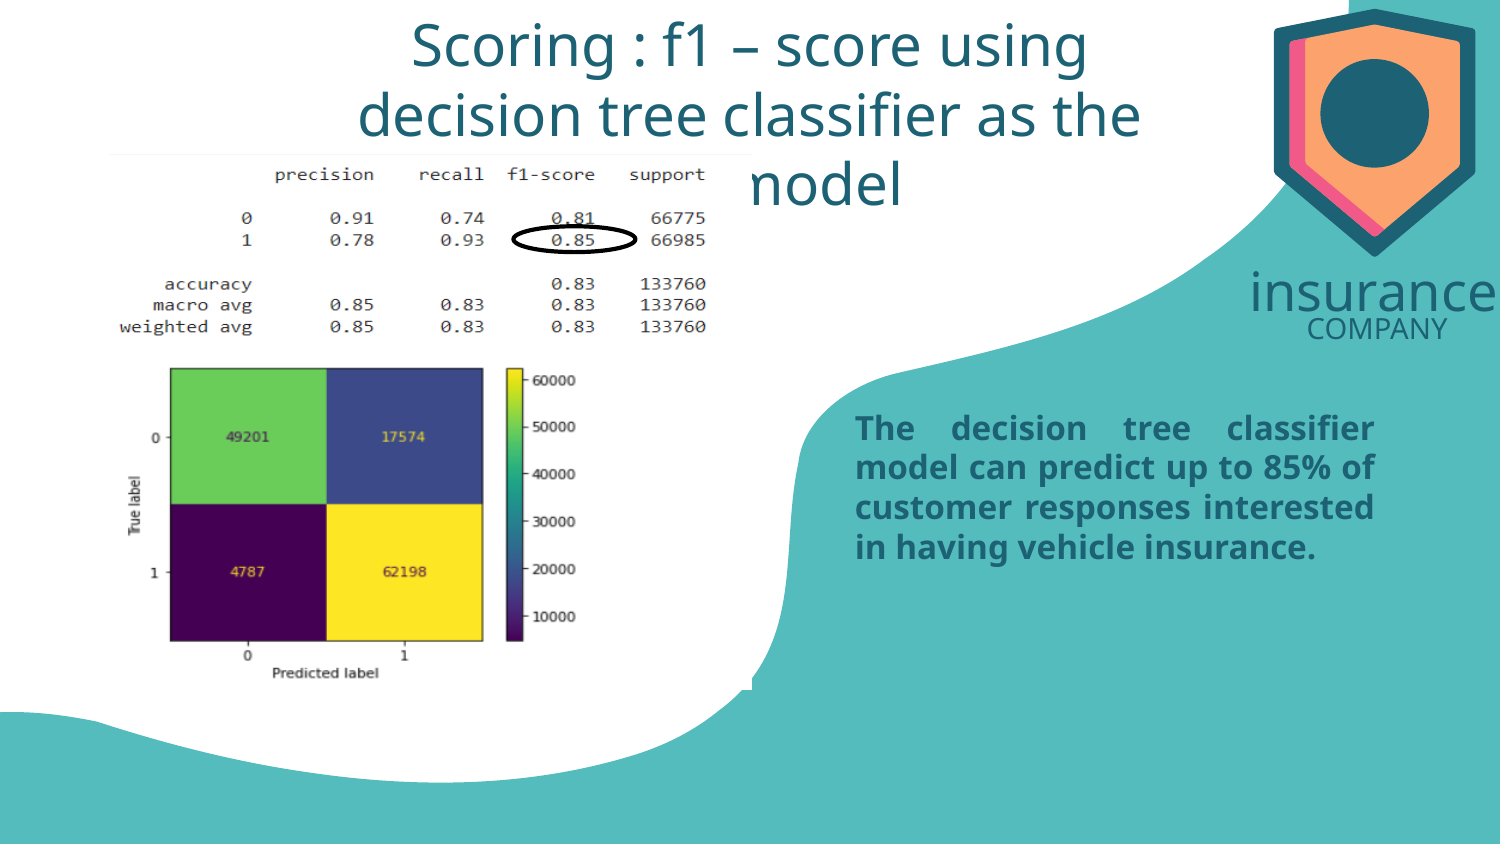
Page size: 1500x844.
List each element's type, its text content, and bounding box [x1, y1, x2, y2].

title COMPANY [1281, 294, 1473, 339]
title insurance [1220, 242, 1500, 337]
text_box The decision tree classifier model can predict up to 85% of customer responses interested in having vehicle insurance. [839, 391, 1391, 589]
picture [109, 153, 752, 690]
title Scoring : f1 – score using decision tree classifier as the best model [320, 0, 1180, 87]
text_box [1273, 8, 1476, 258]
